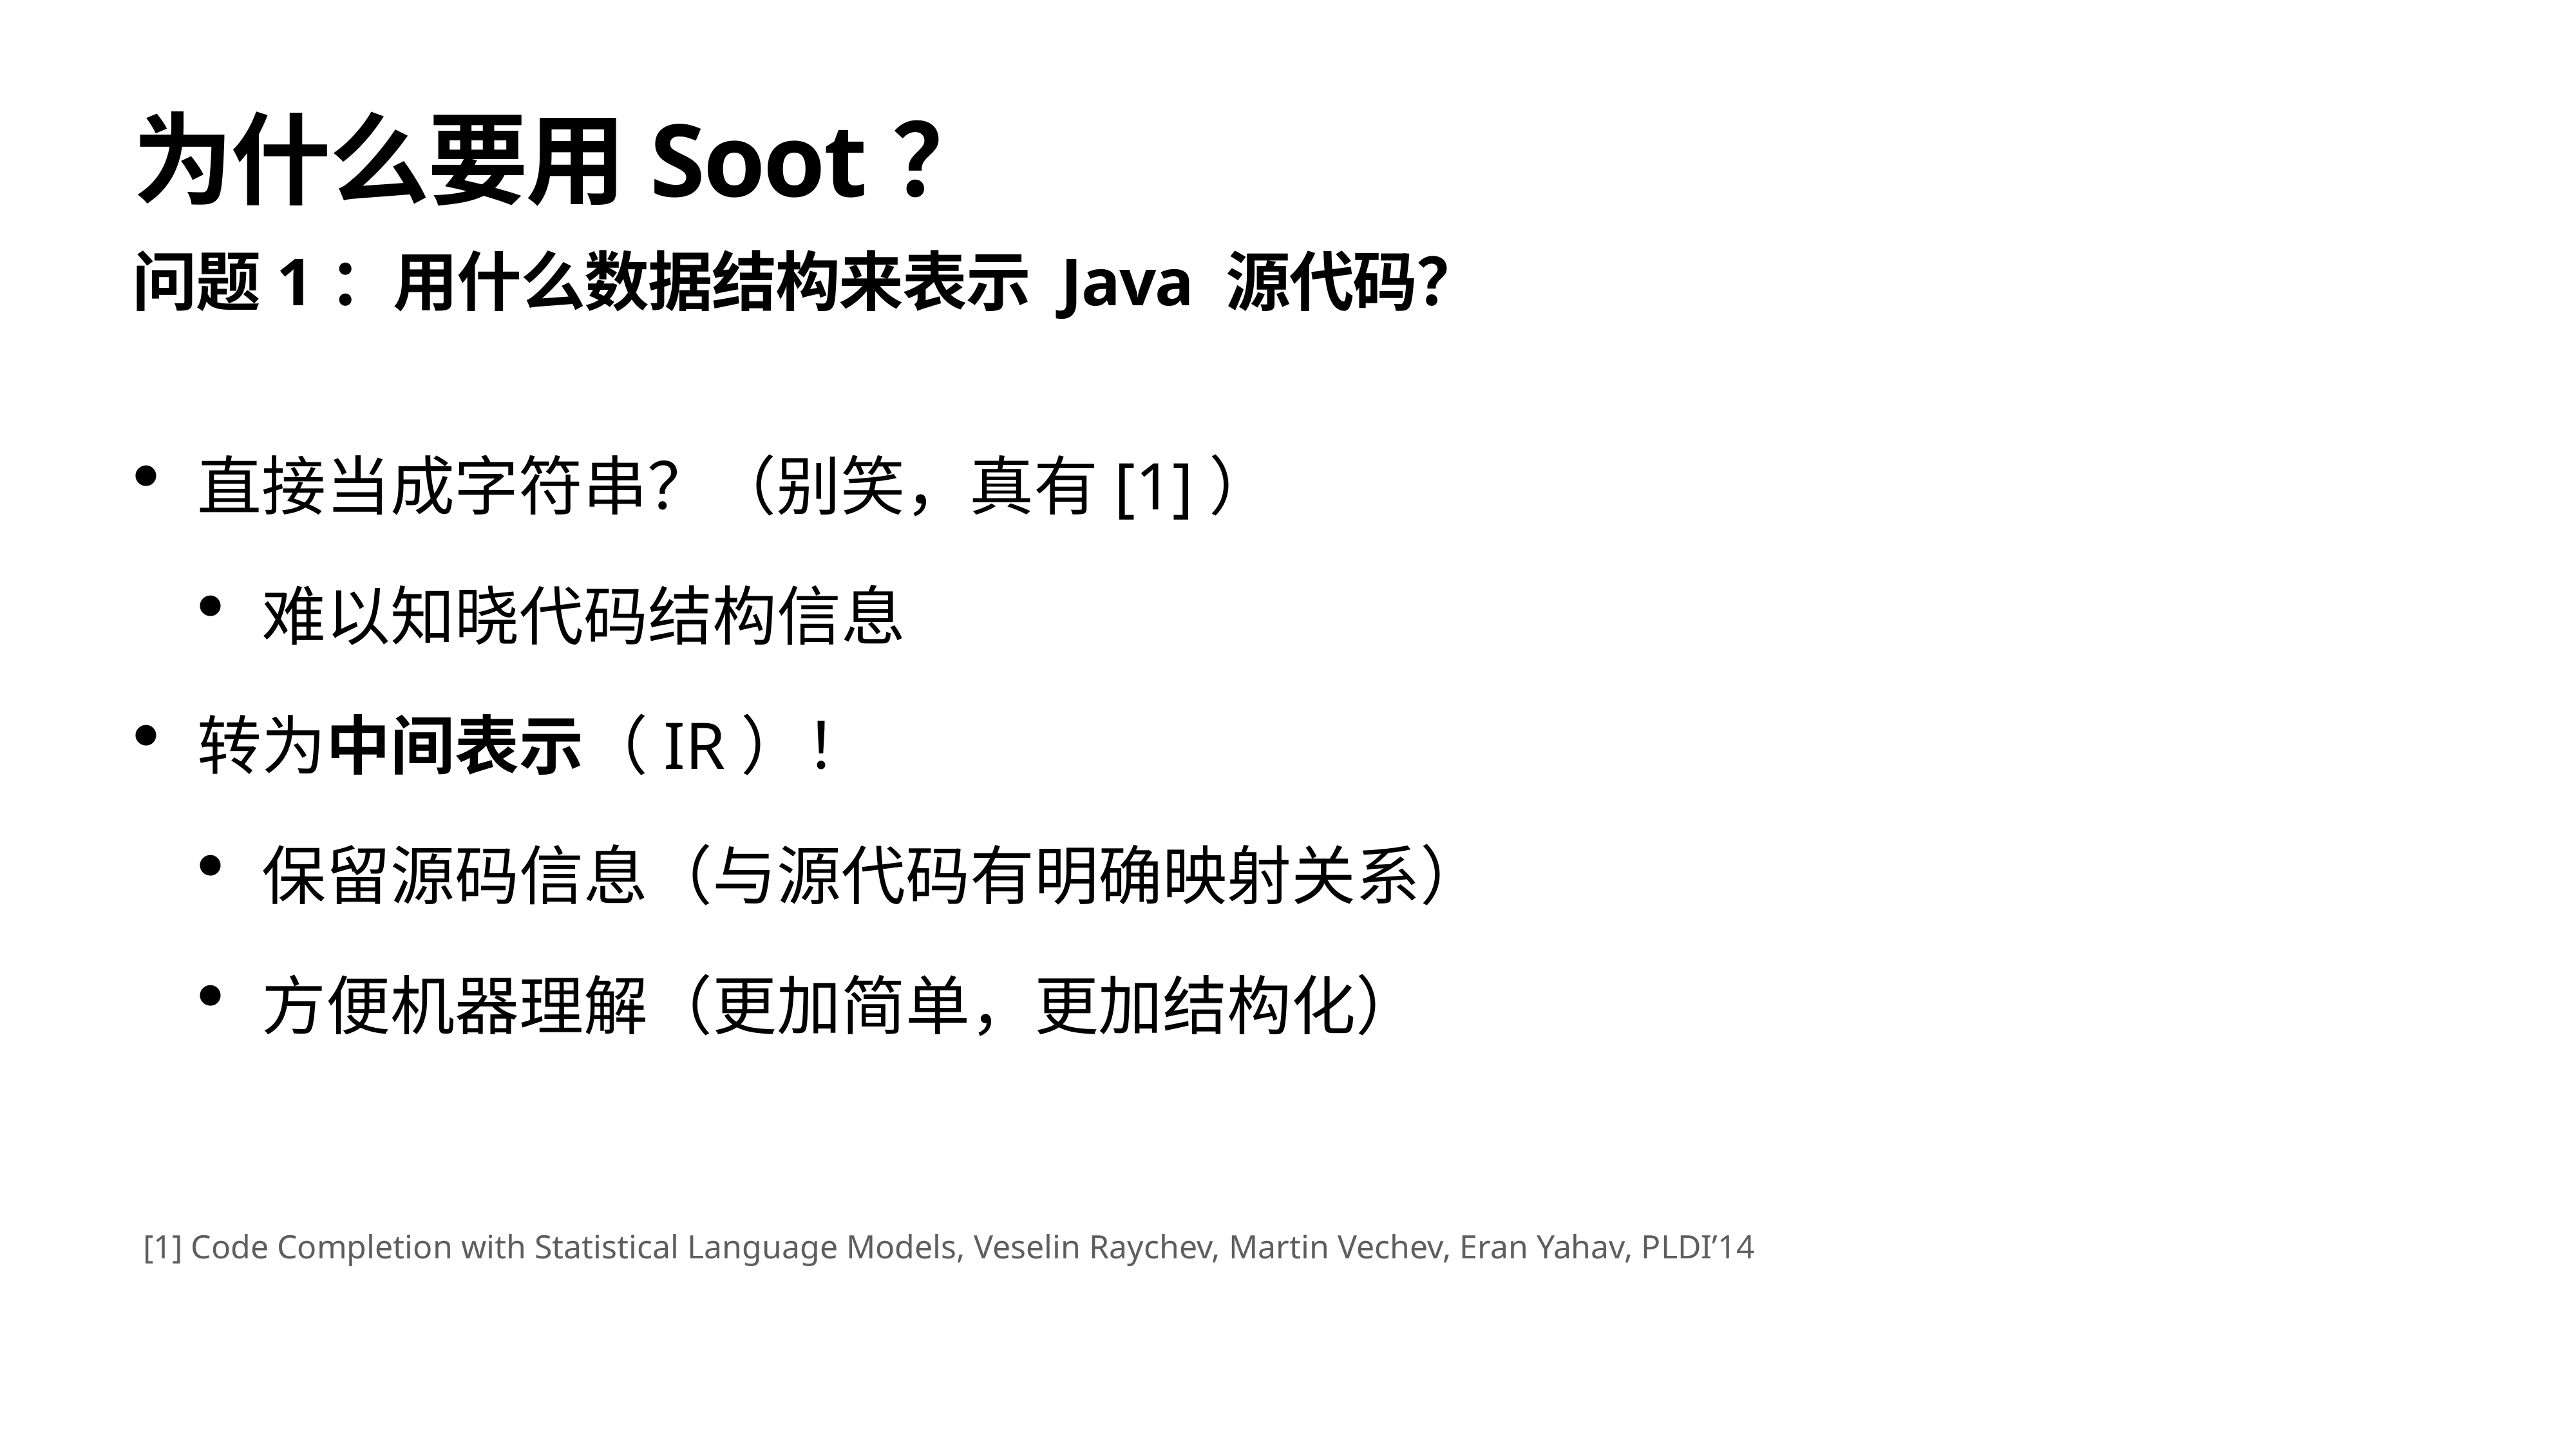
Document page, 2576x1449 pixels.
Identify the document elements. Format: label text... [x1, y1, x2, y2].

title 为什么要用Soot？ [127, 113, 2449, 250]
text_box [1] Code Completion with Statistical Language Models, Veselin Raychev, Martin Vechev, Eran Yahav, PLDI’14 [138, 1221, 1761, 1271]
list 直接当成字符串？（别笑，真有[1]） 难以知晓代码结构信息 转为中间表示（IR）！ 保留源码信息（与源代码有明确映射关系） 方便机器理解（更加简单，更加结构化） [127, 448, 2449, 1321]
list 问题1：用什么数据结构来表示 Java 源代码？ [127, 250, 2449, 350]
